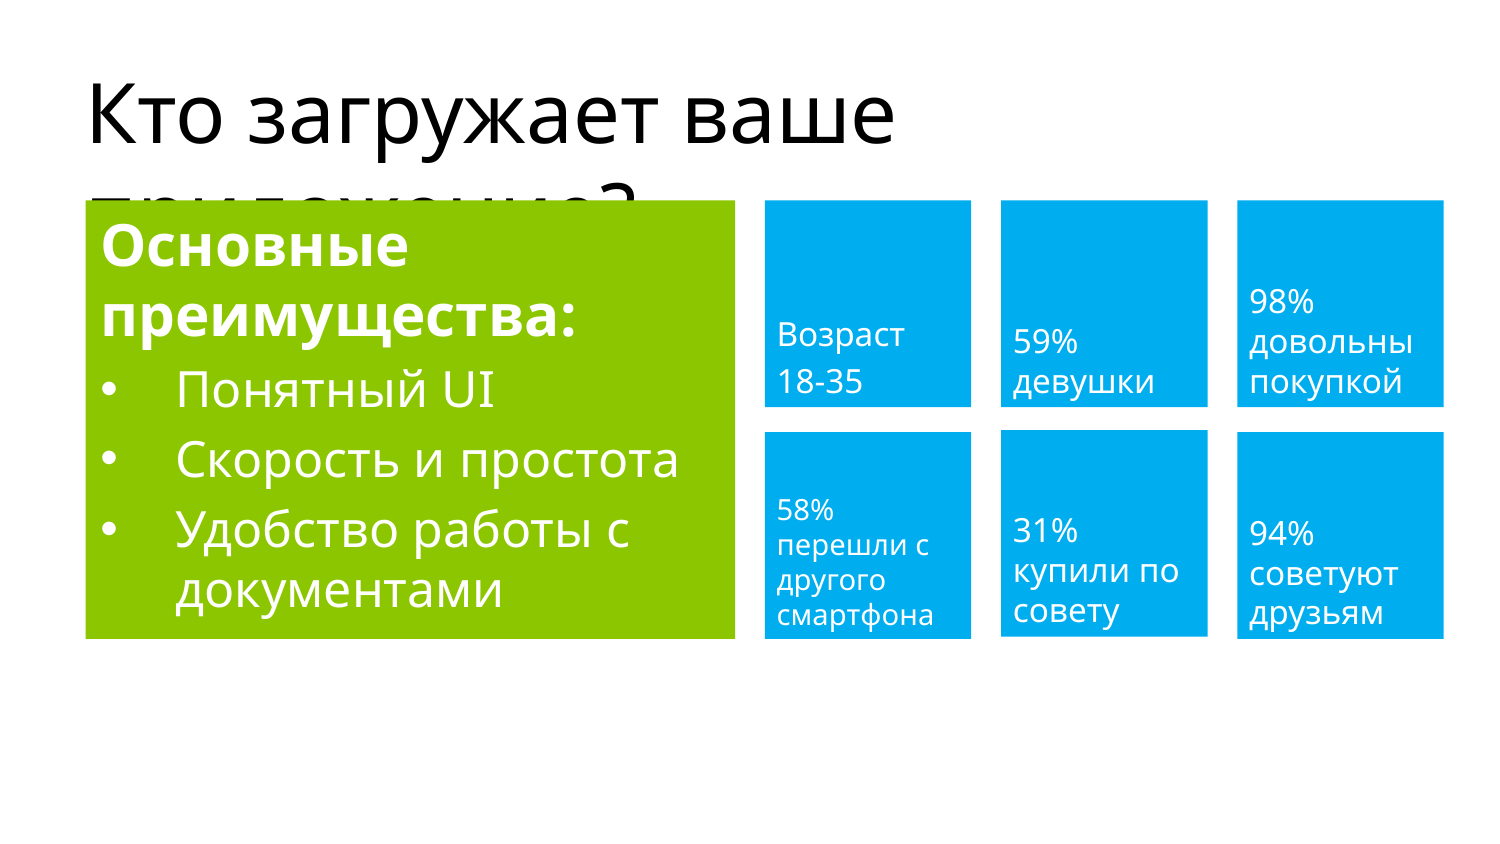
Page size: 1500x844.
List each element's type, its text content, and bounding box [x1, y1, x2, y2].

list 59% девушки [1001, 200, 1208, 408]
list Возраст 18-35 [764, 200, 972, 408]
text_box 94% советуют друзьям [1237, 432, 1444, 639]
list 31% купили по совету [1001, 430, 1208, 637]
text_box 98% довольны покупкой [1237, 200, 1444, 408]
list Основные преимущества: Понятный UI Скорость и простота Удобство работы с документами [85, 200, 736, 639]
title Кто загружает ваше приложение? [85, 52, 1444, 171]
list 58% перешли с другого смартфона [764, 432, 972, 639]
